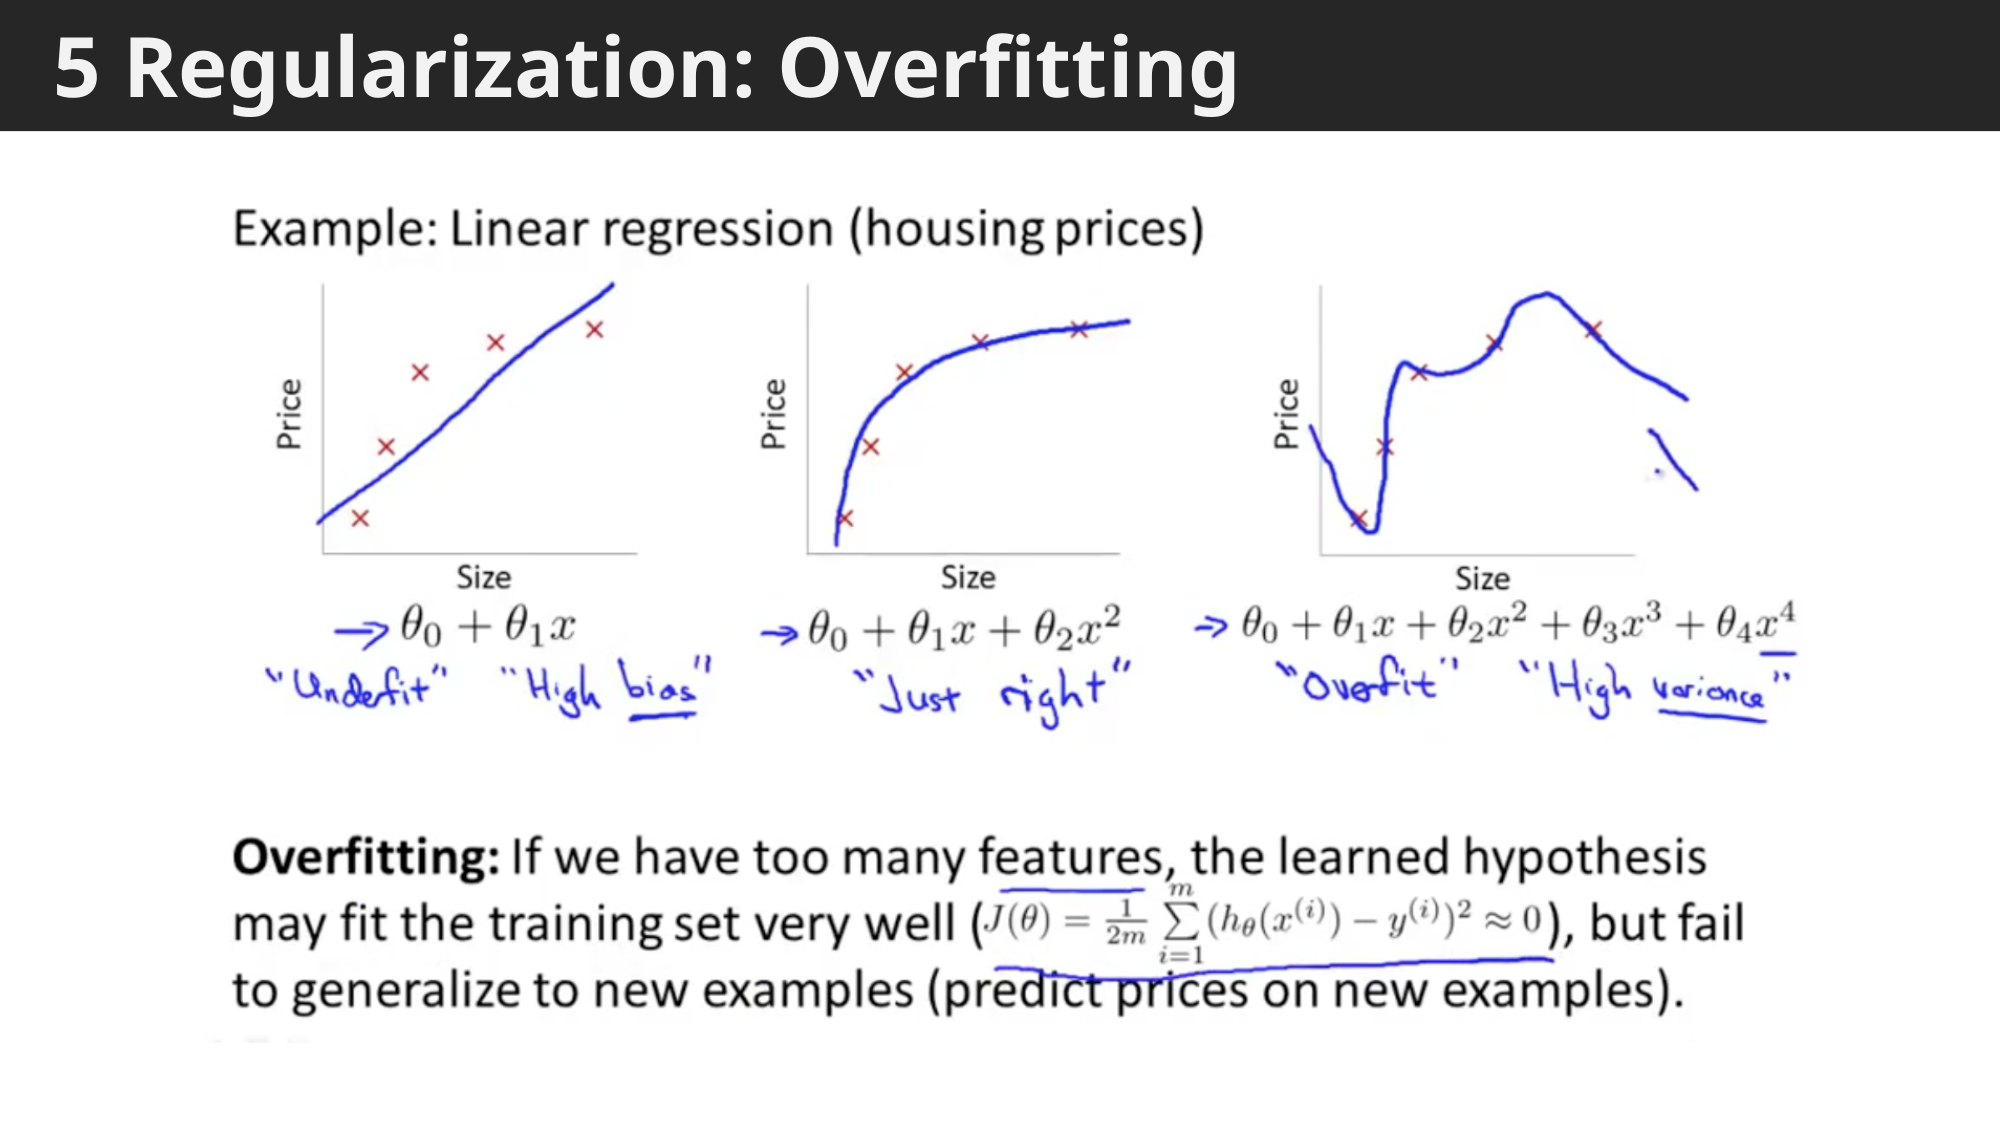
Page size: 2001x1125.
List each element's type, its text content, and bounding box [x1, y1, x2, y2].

picture [202, 162, 1806, 1043]
title 5 Regularization: Overfitting [39, 18, 1969, 120]
